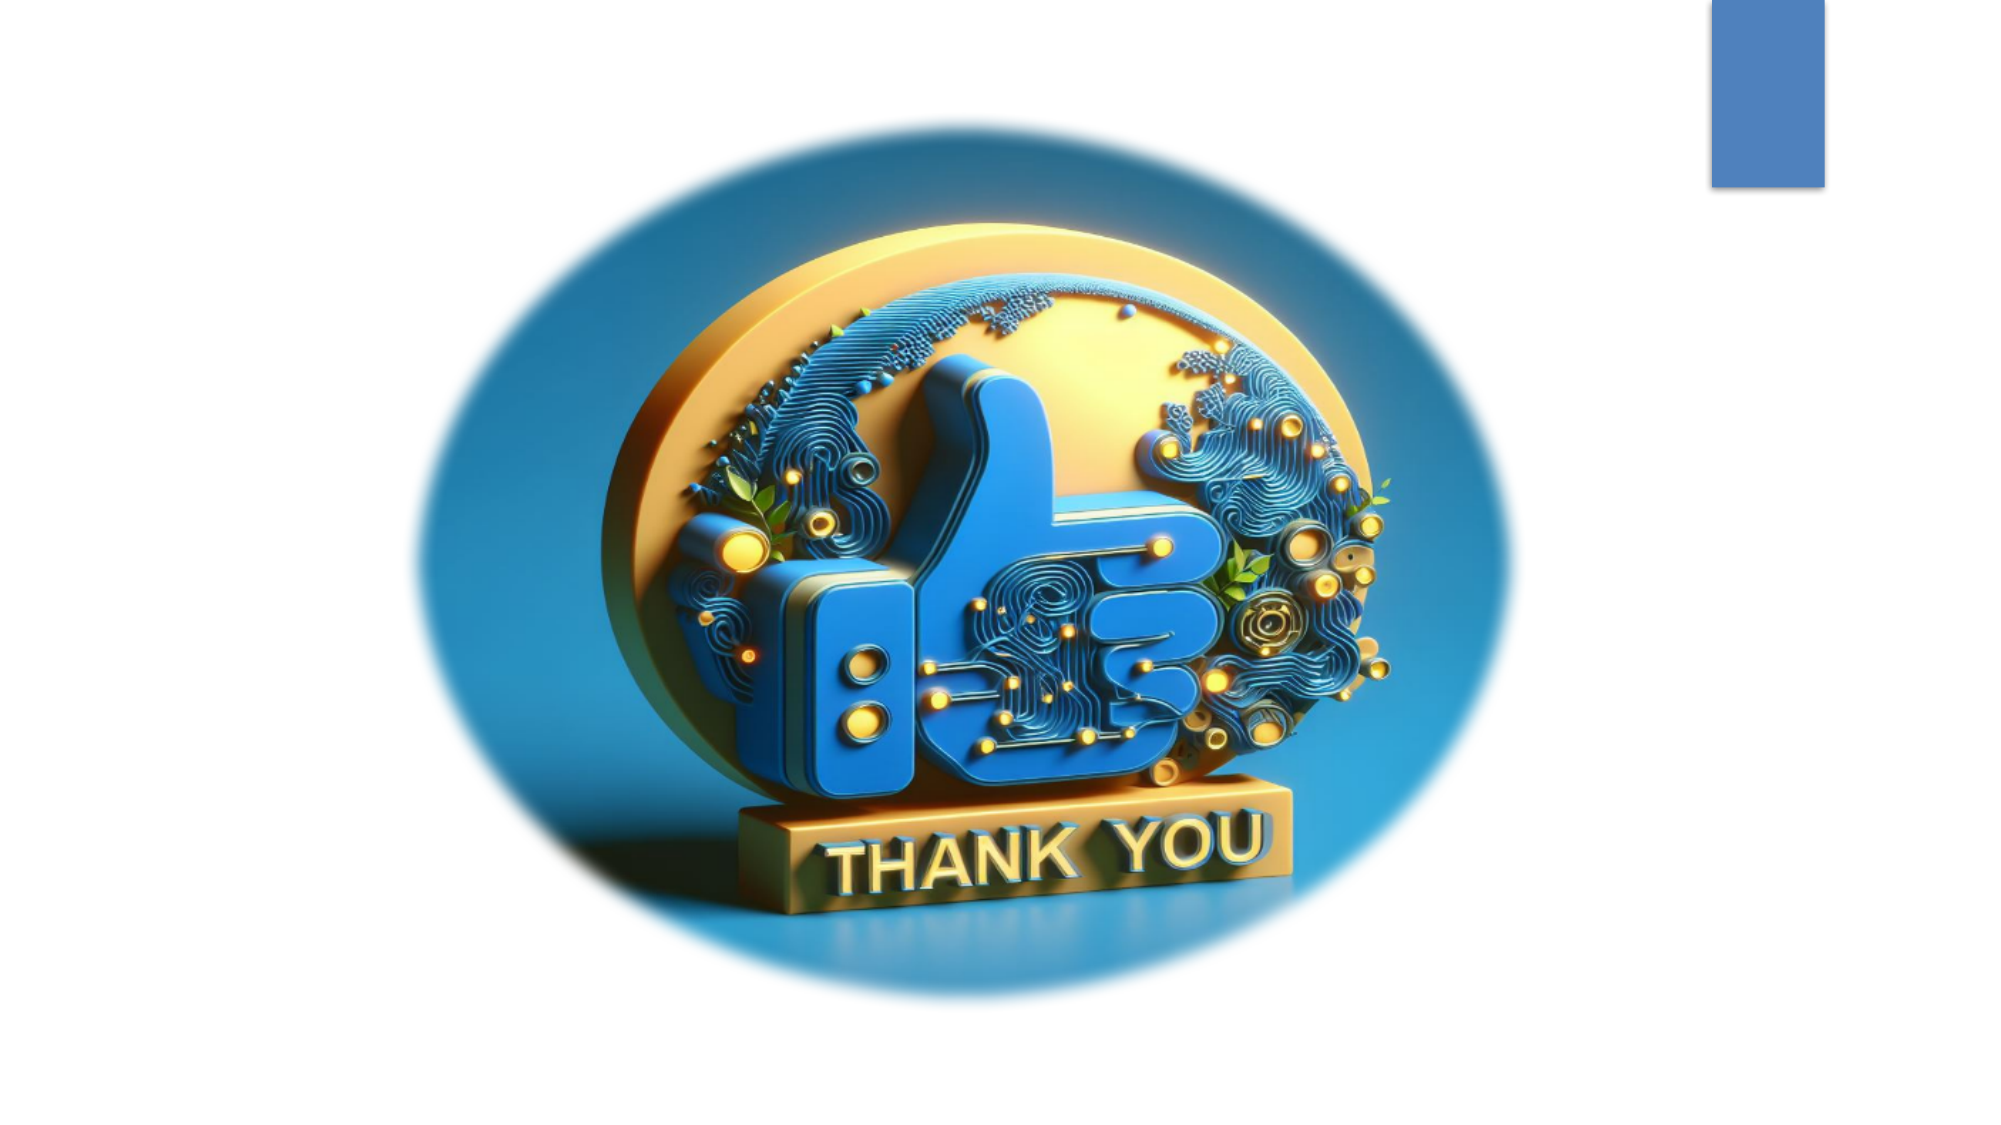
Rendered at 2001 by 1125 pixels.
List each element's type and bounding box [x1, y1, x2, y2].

picture [401, 112, 1528, 1013]
